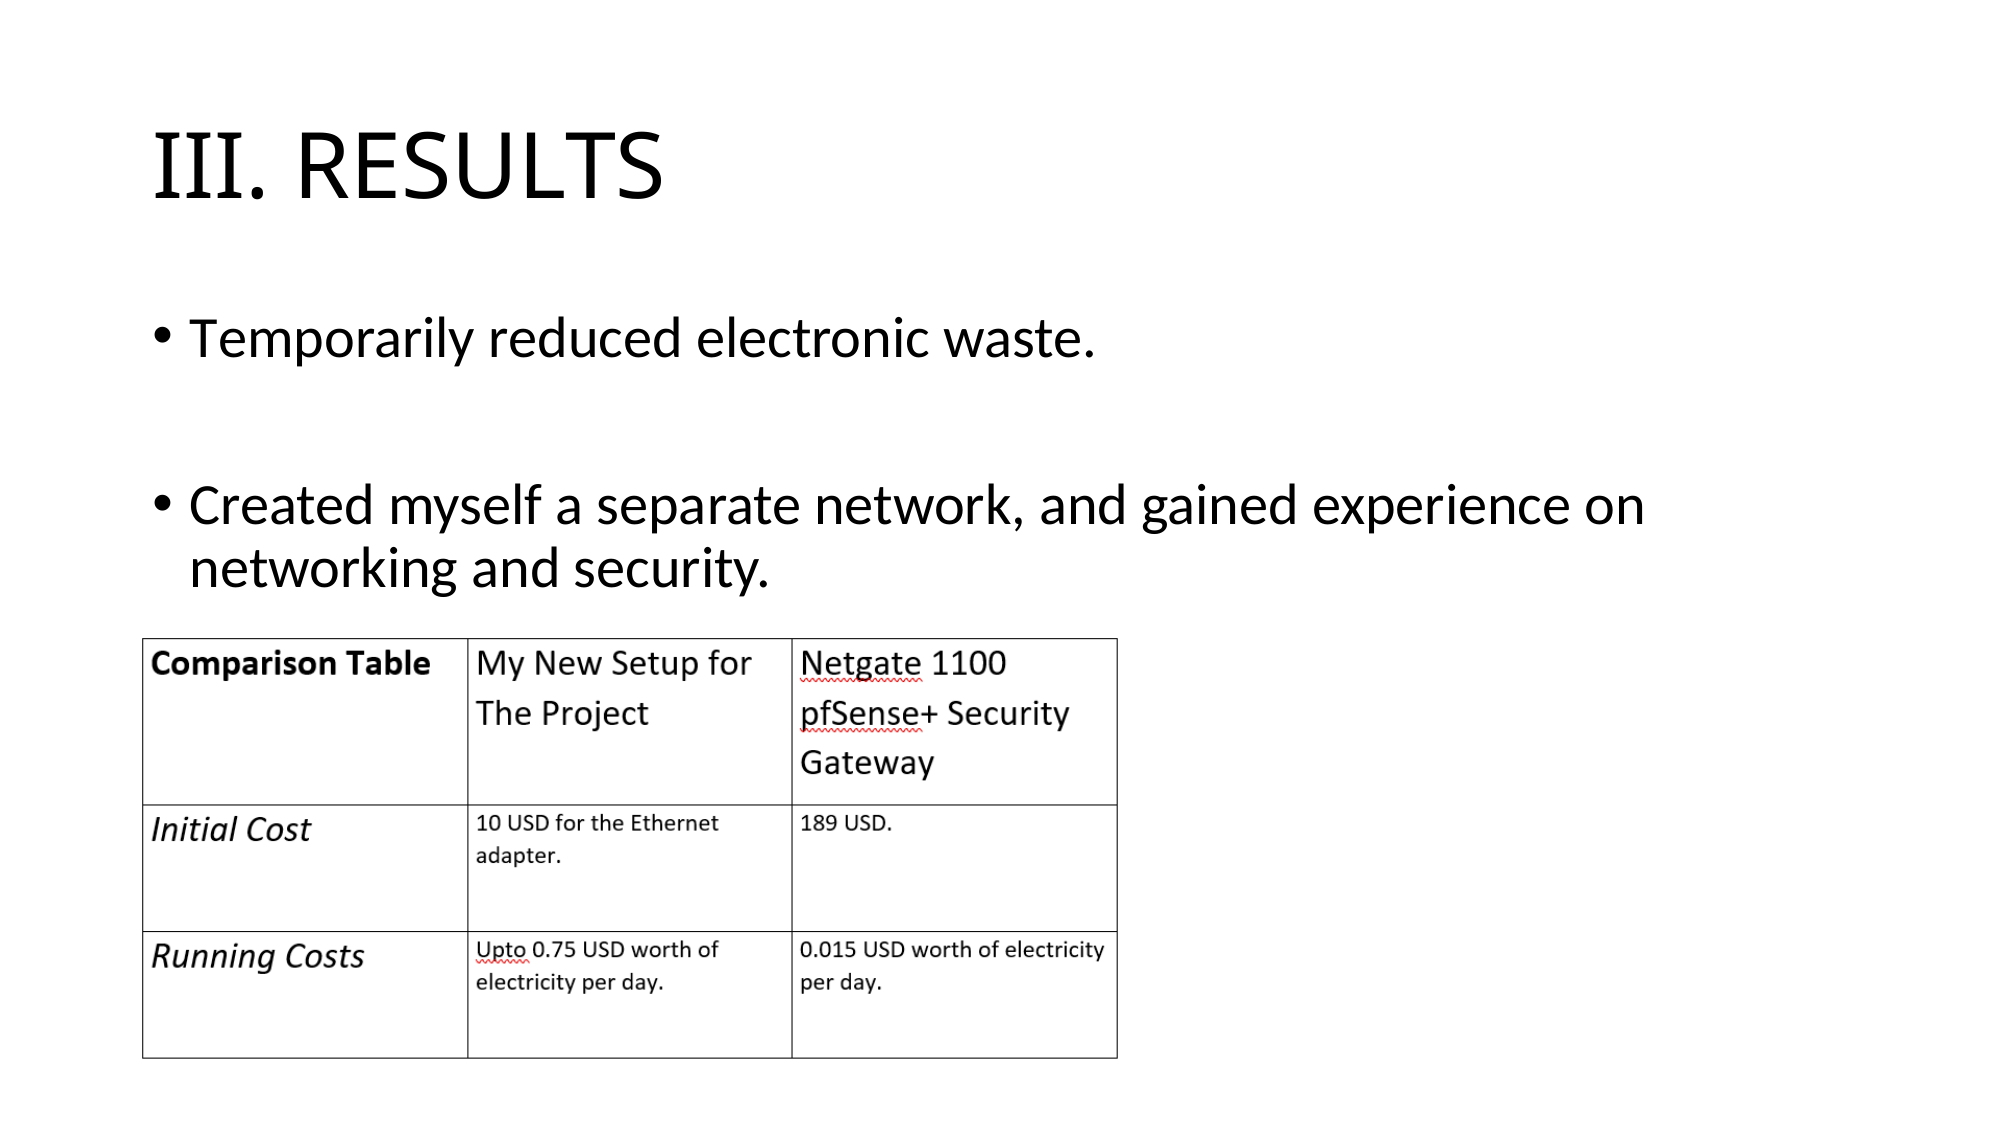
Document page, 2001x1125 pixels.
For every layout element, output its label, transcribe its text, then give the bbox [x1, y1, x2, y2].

picture [137, 635, 1124, 1066]
list Temporarily reduced electronic waste. Created myself a separate network, and gained experience on networking and security. [137, 299, 1863, 1014]
title III. RESULTS [137, 59, 1863, 278]
